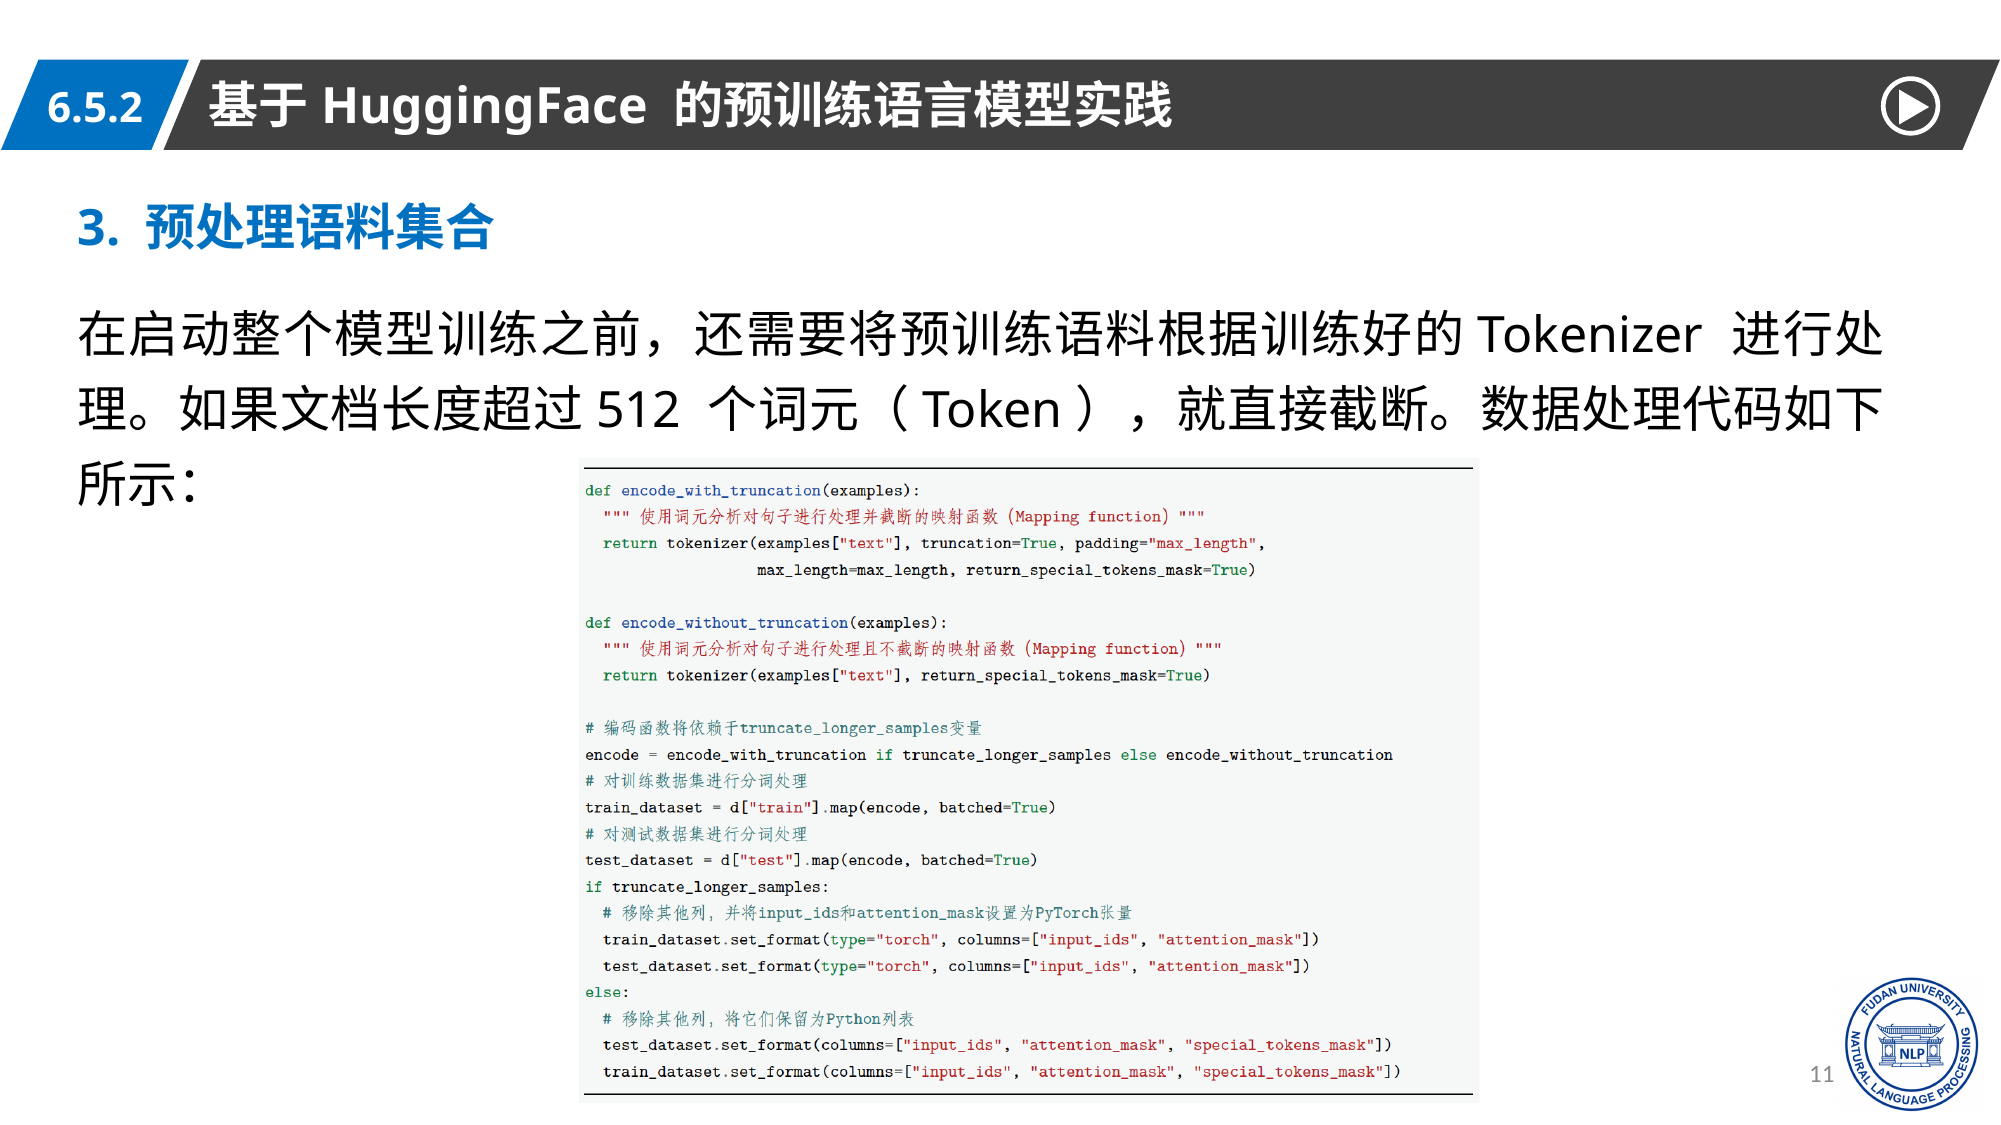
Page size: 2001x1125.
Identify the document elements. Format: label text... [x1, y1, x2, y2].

text_box 基于HuggingFace 的预训练语言模型实践 [194, 66, 1189, 142]
text_box 6.5.2 [26, 73, 164, 138]
text_box [163, 59, 2000, 150]
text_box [1883, 78, 1939, 134]
text_box 3. 预处理语料集合 [62, 173, 1900, 263]
slide_number 112 [1484, 1042, 1863, 1103]
text_box [32, 59, 189, 120]
picture [579, 458, 1480, 1103]
text_box 在启动整个模型训练之前，还需要将预训练语料根据训练好的Tokenizer 进行处理。如果文档长度超过512 个词元（Token），就直接截断。数据处理代码如下所示： [62, 280, 1900, 520]
text_box [1, 89, 157, 150]
picture [1834, 972, 1985, 1117]
